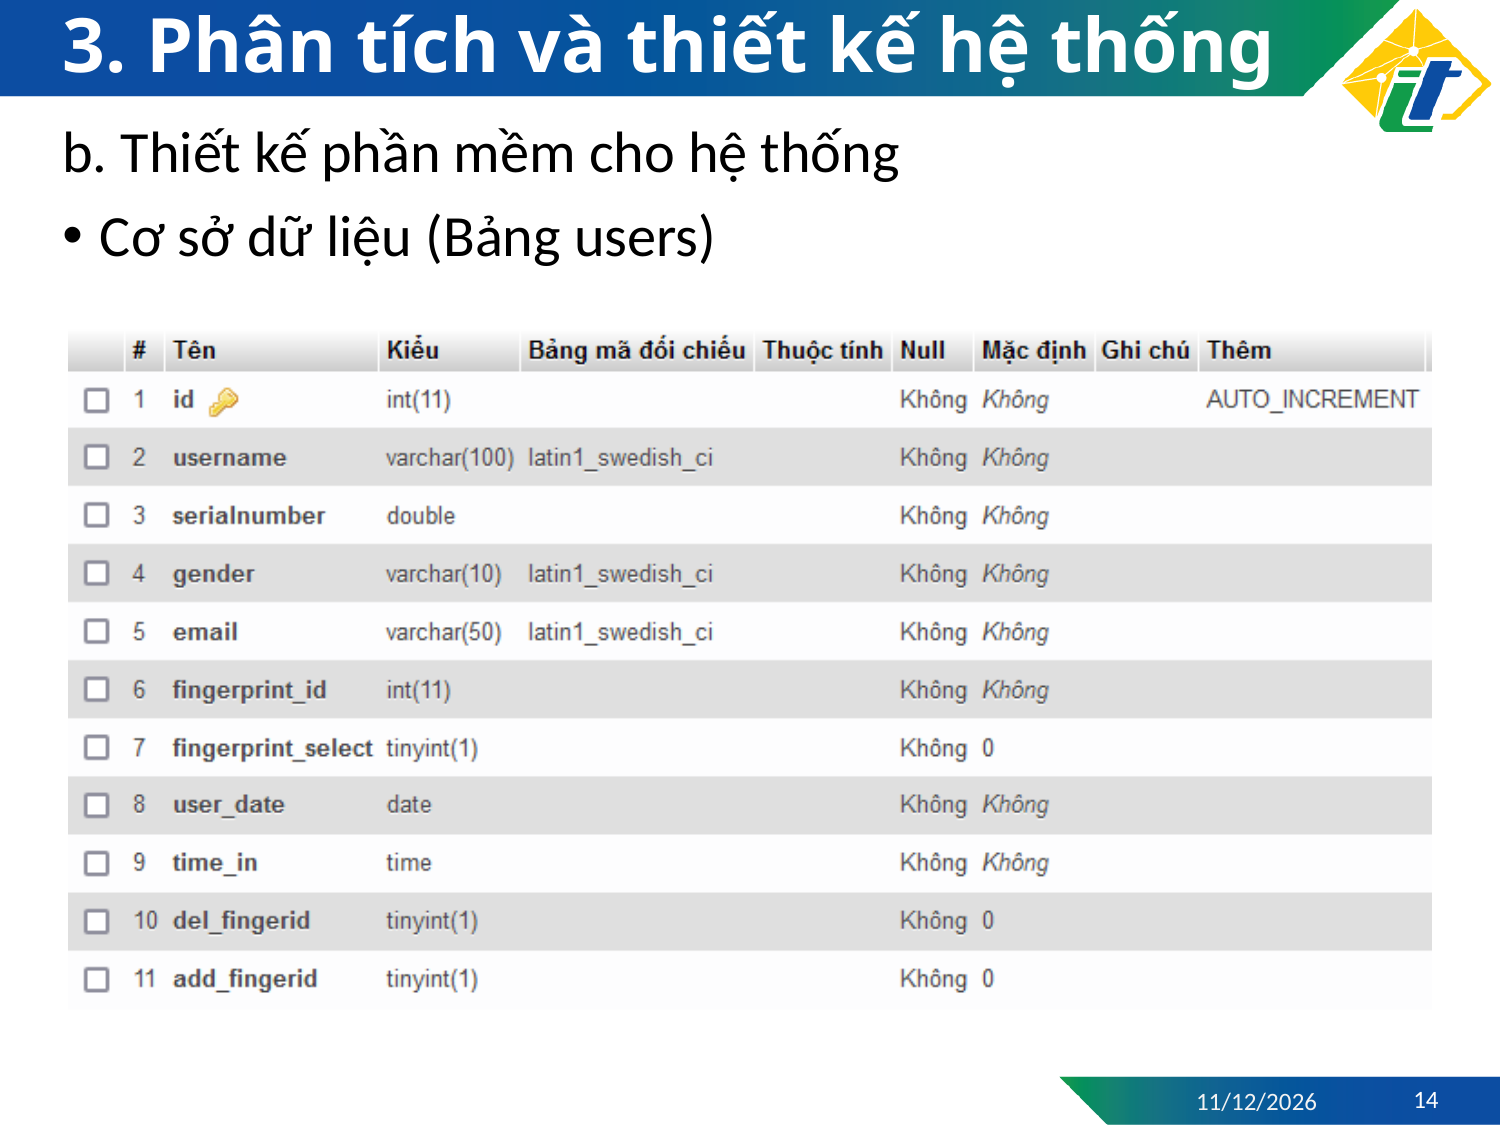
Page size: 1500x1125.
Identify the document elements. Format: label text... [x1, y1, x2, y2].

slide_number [1175, 1075, 1339, 1125]
picture [0, 0, 1500, 1125]
slide_number 14 [1338, 1074, 1454, 1124]
list b. Thiết kế phần mềm cho hệ thống Cơ sở dữ liệu (Bảng users) [47, 114, 1454, 1037]
title 3. Phân tích và thiết kế hệ thống [47, 0, 1304, 97]
